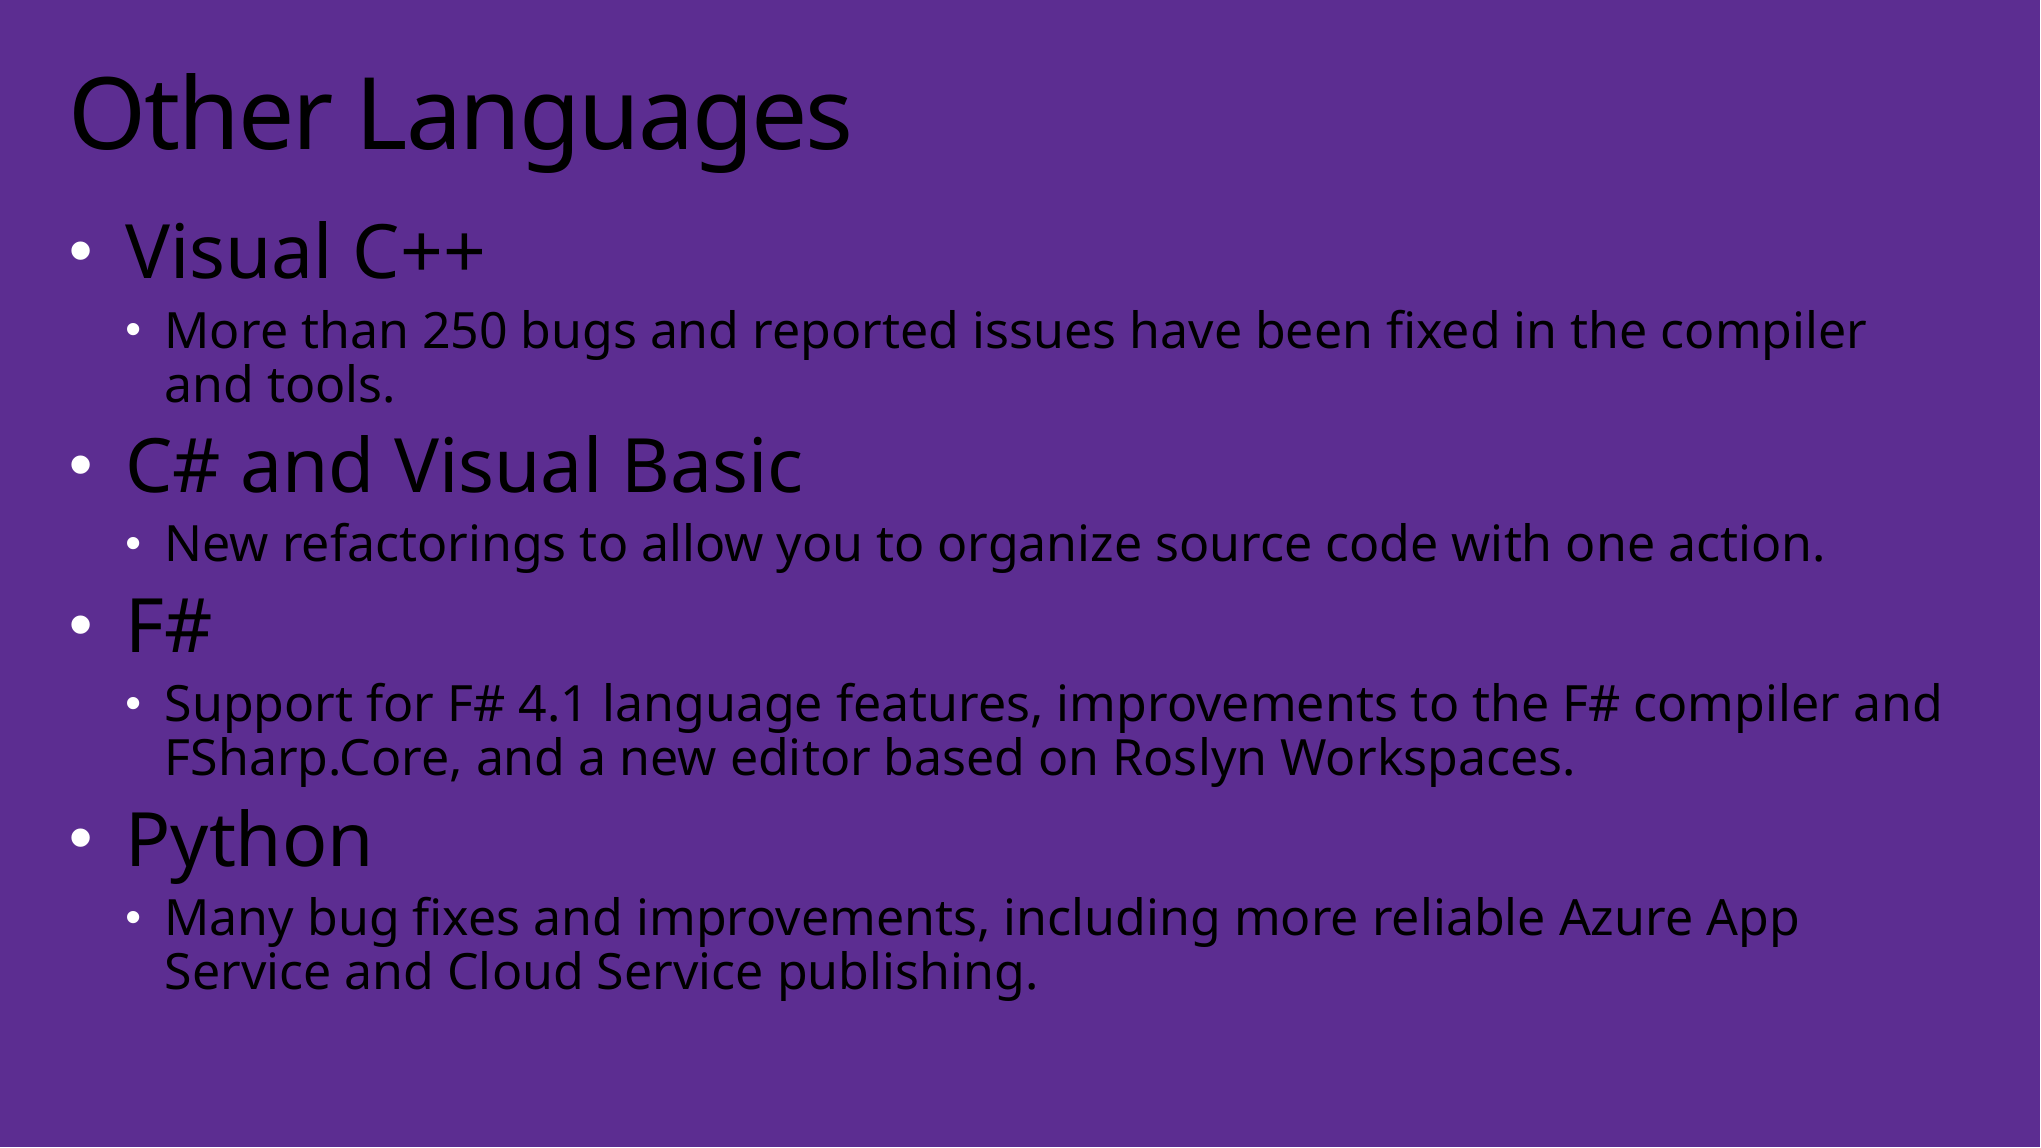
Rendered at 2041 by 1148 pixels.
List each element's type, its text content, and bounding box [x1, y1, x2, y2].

title Other Languages [45, 48, 1996, 199]
list Visual C++ More than 250 bugs and reported issues have been fixed in the compiler and tools. C# and Visual Basic New refactorings to allow you to organize source code with one action. F# Support for F# 4.1 language features, improvements to the F# compiler and FSharp.Core, and a new editor based on Roslyn Workspaces. Python Many bug fixes and improvements, including more reliable Azure App Service and Cloud Service publishing. [45, 199, 1996, 532]
